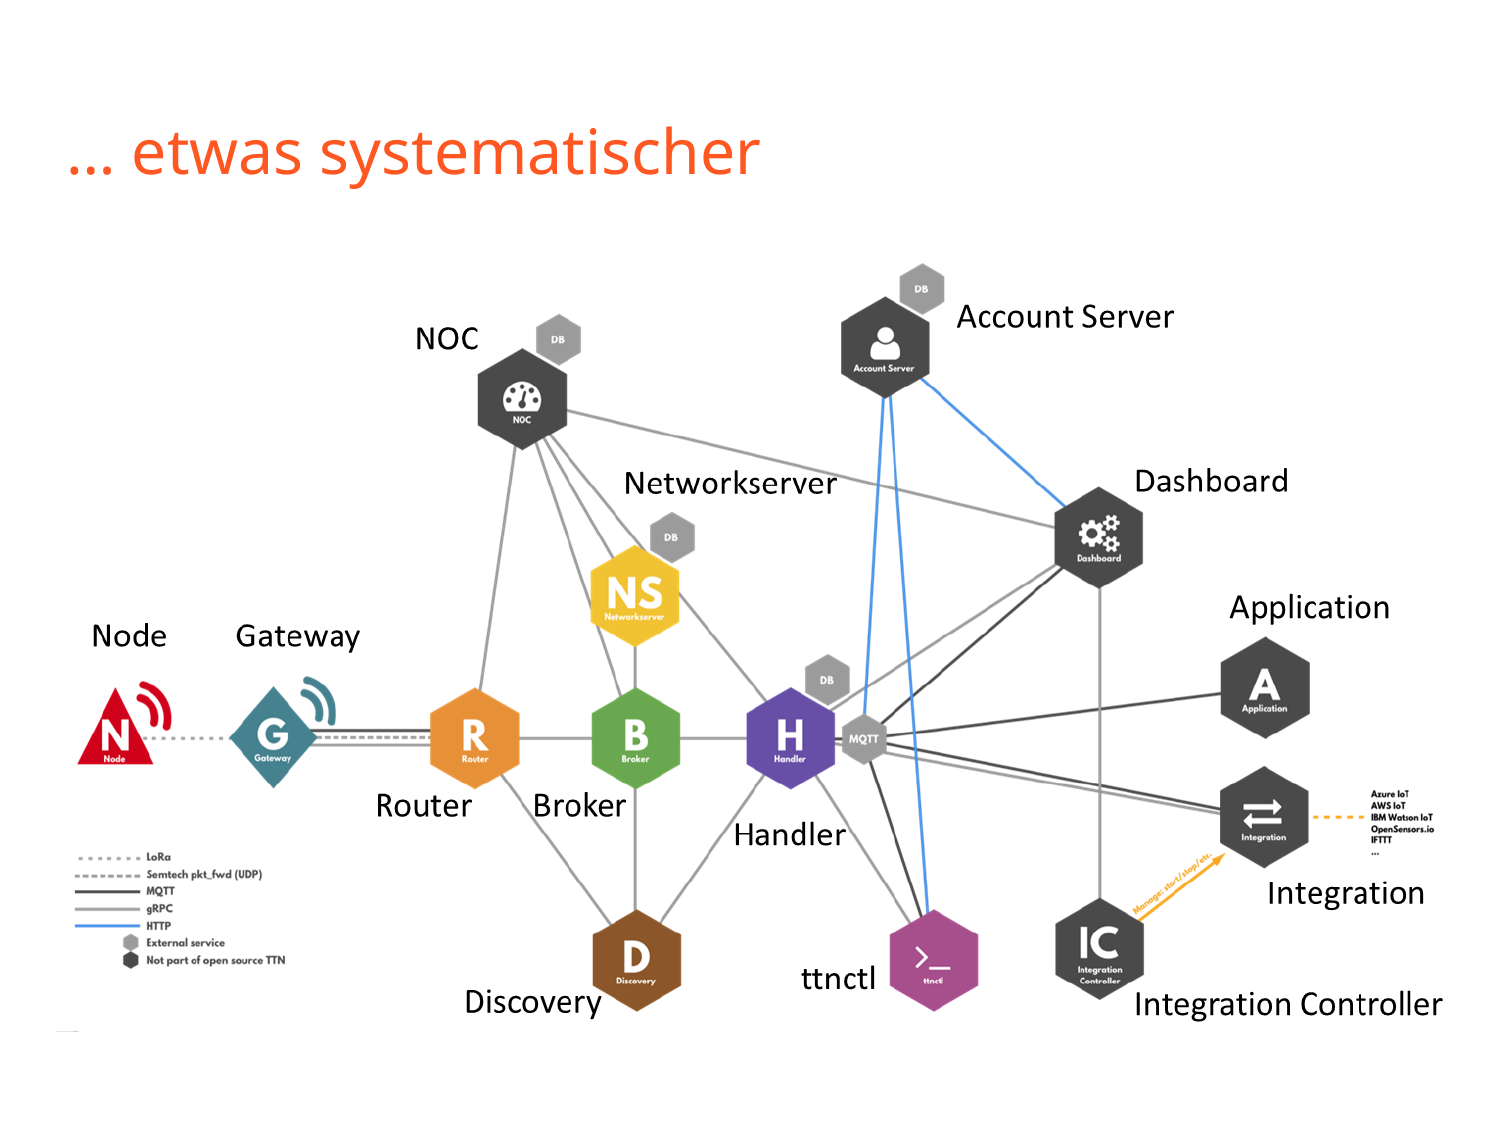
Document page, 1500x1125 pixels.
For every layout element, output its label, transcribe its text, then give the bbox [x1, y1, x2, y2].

title … etwas systematischer [51, 97, 1449, 223]
picture [55, 237, 1455, 1032]
